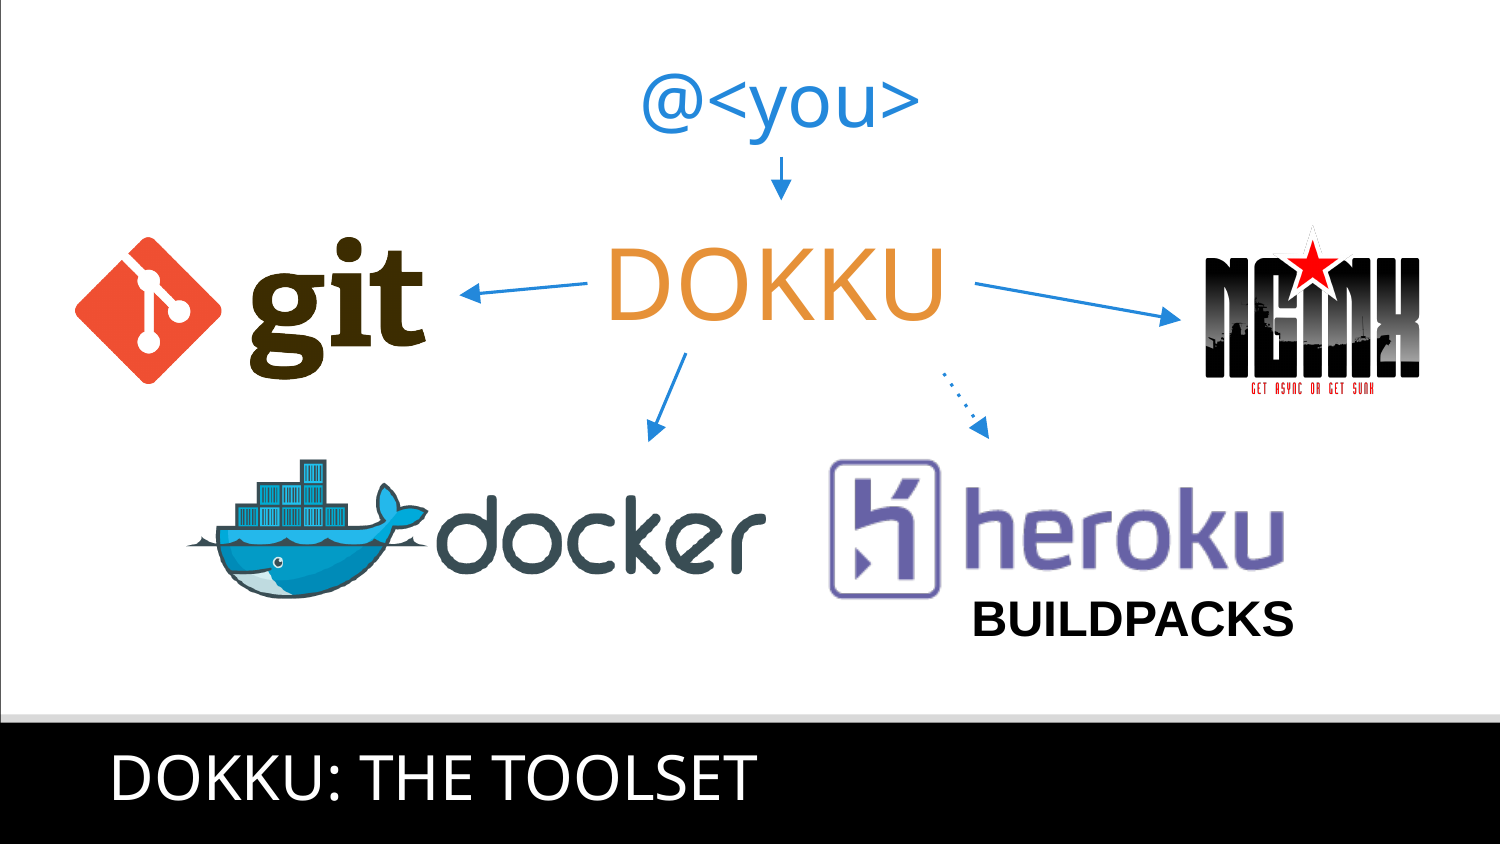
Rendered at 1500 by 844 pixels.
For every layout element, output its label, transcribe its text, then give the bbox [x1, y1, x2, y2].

text_box @<you> [610, 37, 953, 139]
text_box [648, 352, 687, 443]
picture [1199, 223, 1426, 399]
list DOKKU: THE TOOLSET [75, 722, 1425, 808]
text_box DOKKU [587, 205, 975, 362]
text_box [974, 283, 1182, 321]
picture [186, 459, 766, 599]
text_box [943, 373, 990, 440]
picture [74, 237, 426, 385]
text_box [459, 283, 588, 296]
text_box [820, 450, 1337, 632]
